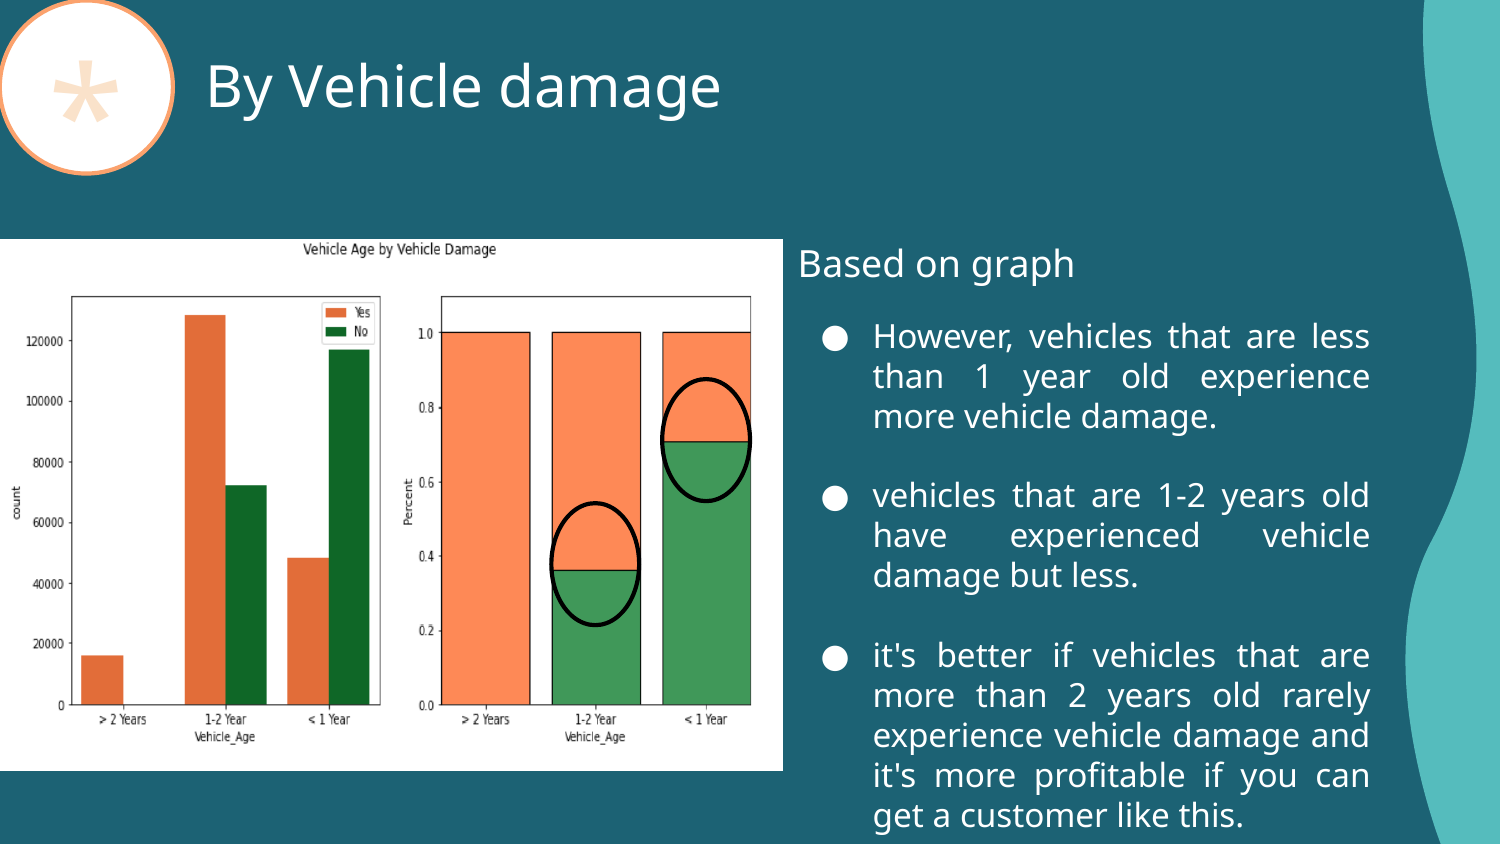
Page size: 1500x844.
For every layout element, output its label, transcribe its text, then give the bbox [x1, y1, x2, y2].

picture [0, 238, 783, 771]
subtitle Based on graph [782, 227, 1261, 300]
list However, vehicles that are less than 1 year old experience more vehicle damage. vehicles that are 1-2 years old have experienced vehicle damage but less. it's better if vehicles that are more than 2 years old rarely experience vehicle damage and it's more profitable if you can get a customer like this. [787, 300, 1387, 757]
text_box [0, 0, 176, 176]
text_box * [11, 87, 161, 134]
title By Vehicle damage [190, 33, 1051, 128]
